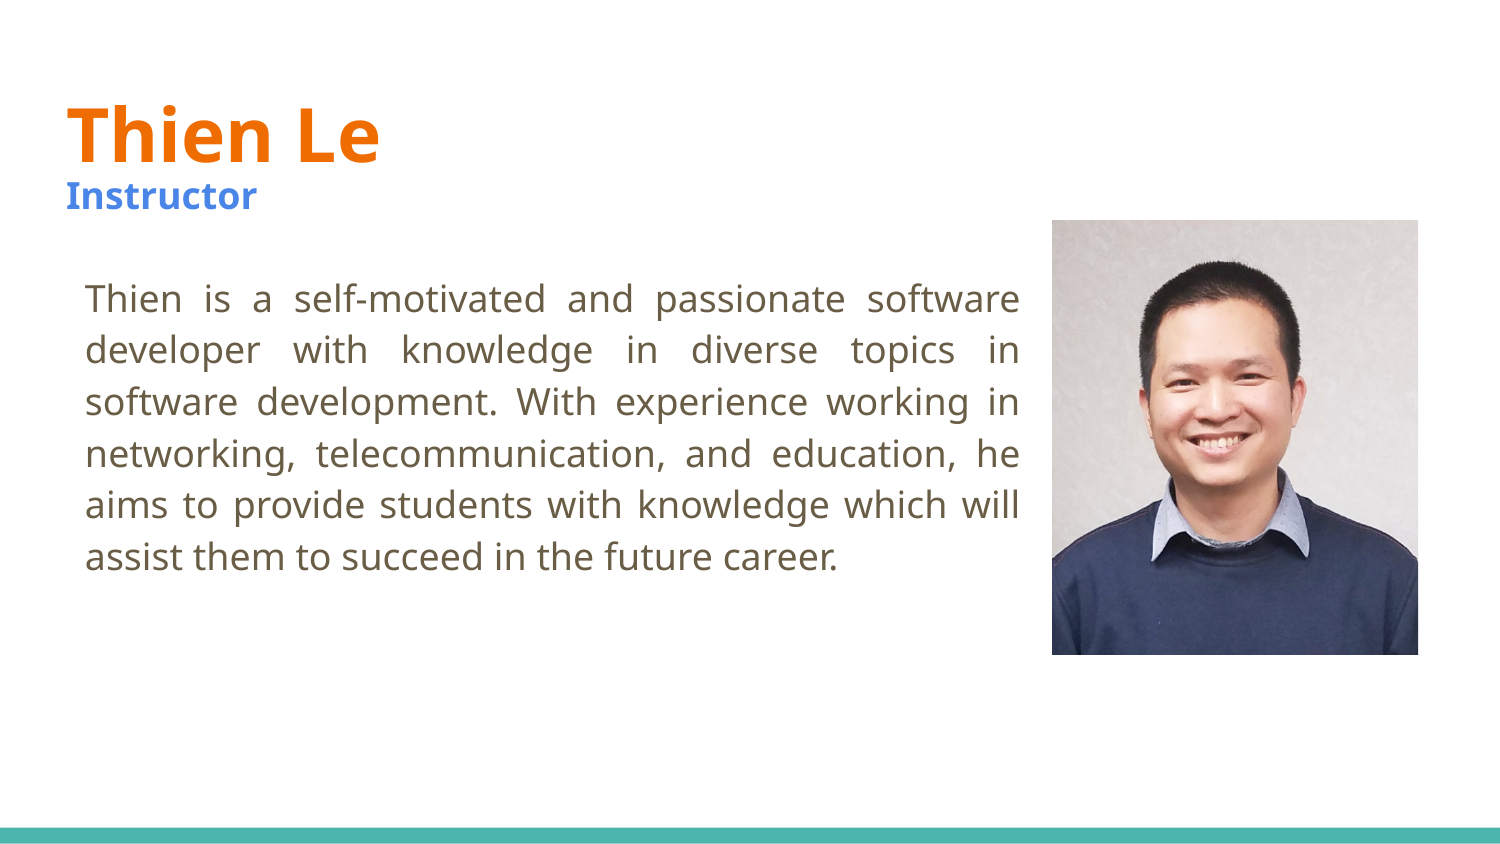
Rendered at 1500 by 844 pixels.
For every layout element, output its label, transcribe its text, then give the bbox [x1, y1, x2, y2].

picture [1051, 219, 1419, 655]
list Thien is a self-motivated and passionate software developer with knowledge in diverse topics in software development. With experience working in networking, telecommunication, and education, he aims to provide students with knowledge which will assist them to succeed in the future career. [51, 207, 1037, 750]
title Thien Le [51, 72, 1449, 189]
text_box Instructor [51, 166, 544, 222]
